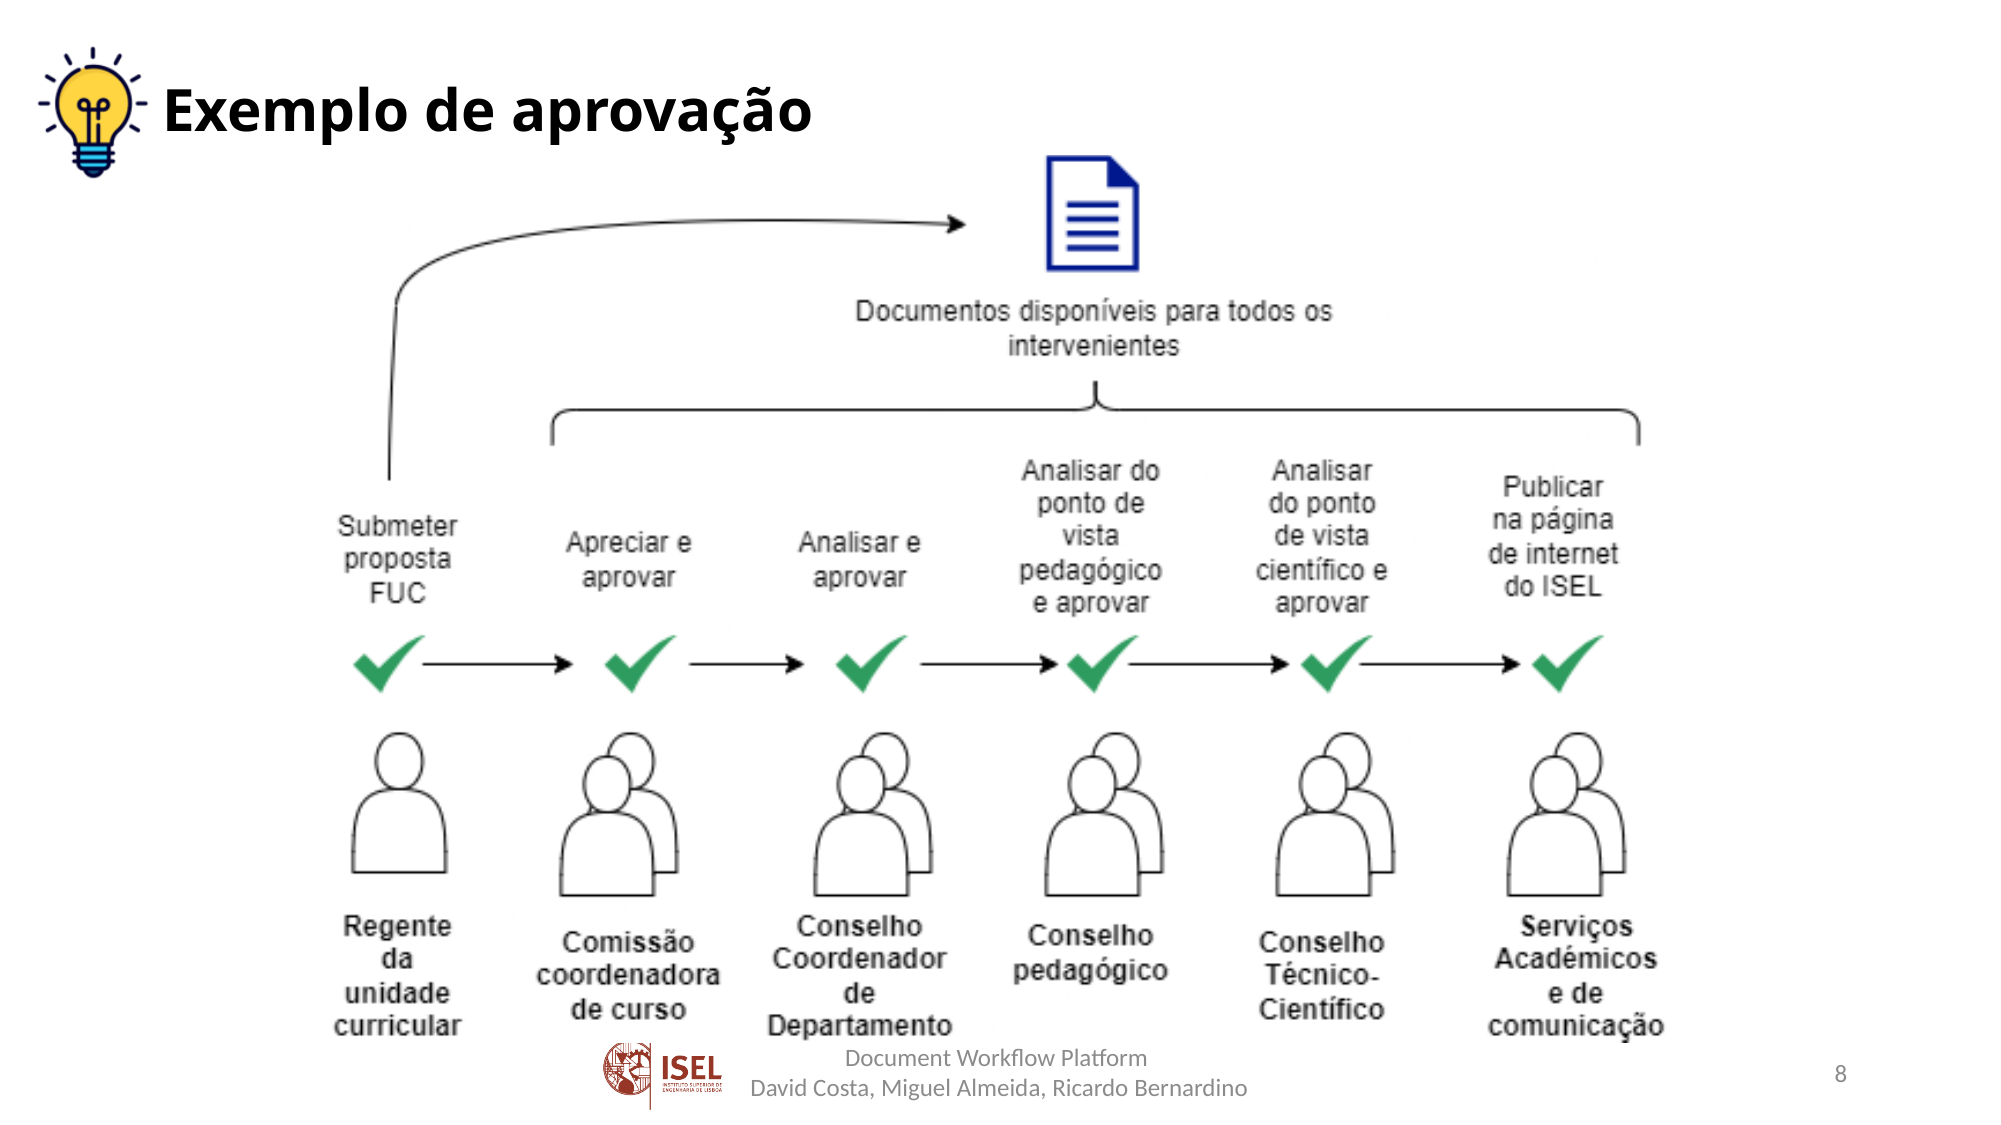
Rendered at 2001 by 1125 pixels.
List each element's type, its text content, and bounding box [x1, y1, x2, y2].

text_box 8 [1412, 1042, 1863, 1103]
footer Document Workflow Platform David Costa, Miguel Almeida, Ricardo Bernardino [722, 1043, 1338, 1102]
picture [331, 155, 1669, 1110]
picture [26, 45, 160, 181]
text_box Exemplo de aprovação [147, 0, 1937, 225]
